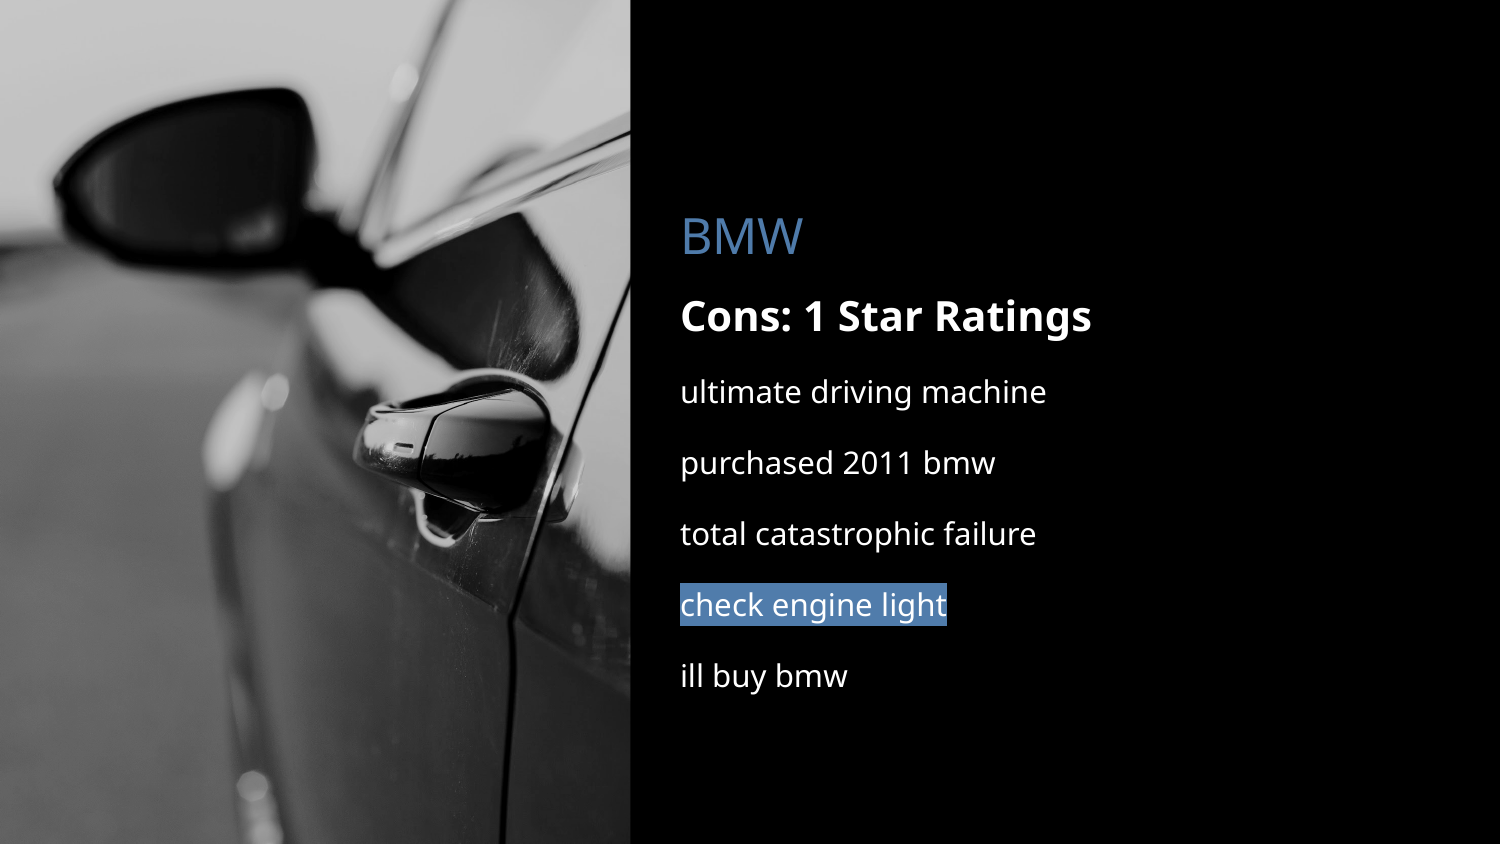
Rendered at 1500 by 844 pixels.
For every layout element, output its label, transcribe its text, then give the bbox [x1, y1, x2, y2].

title BMW [665, 196, 1126, 274]
picture [0, 0, 631, 844]
list Cons: 1 Star Ratings ultimate driving machine purchased 2011 bmw total catastrophic failure check engine light ill buy bmw [665, 274, 1439, 564]
